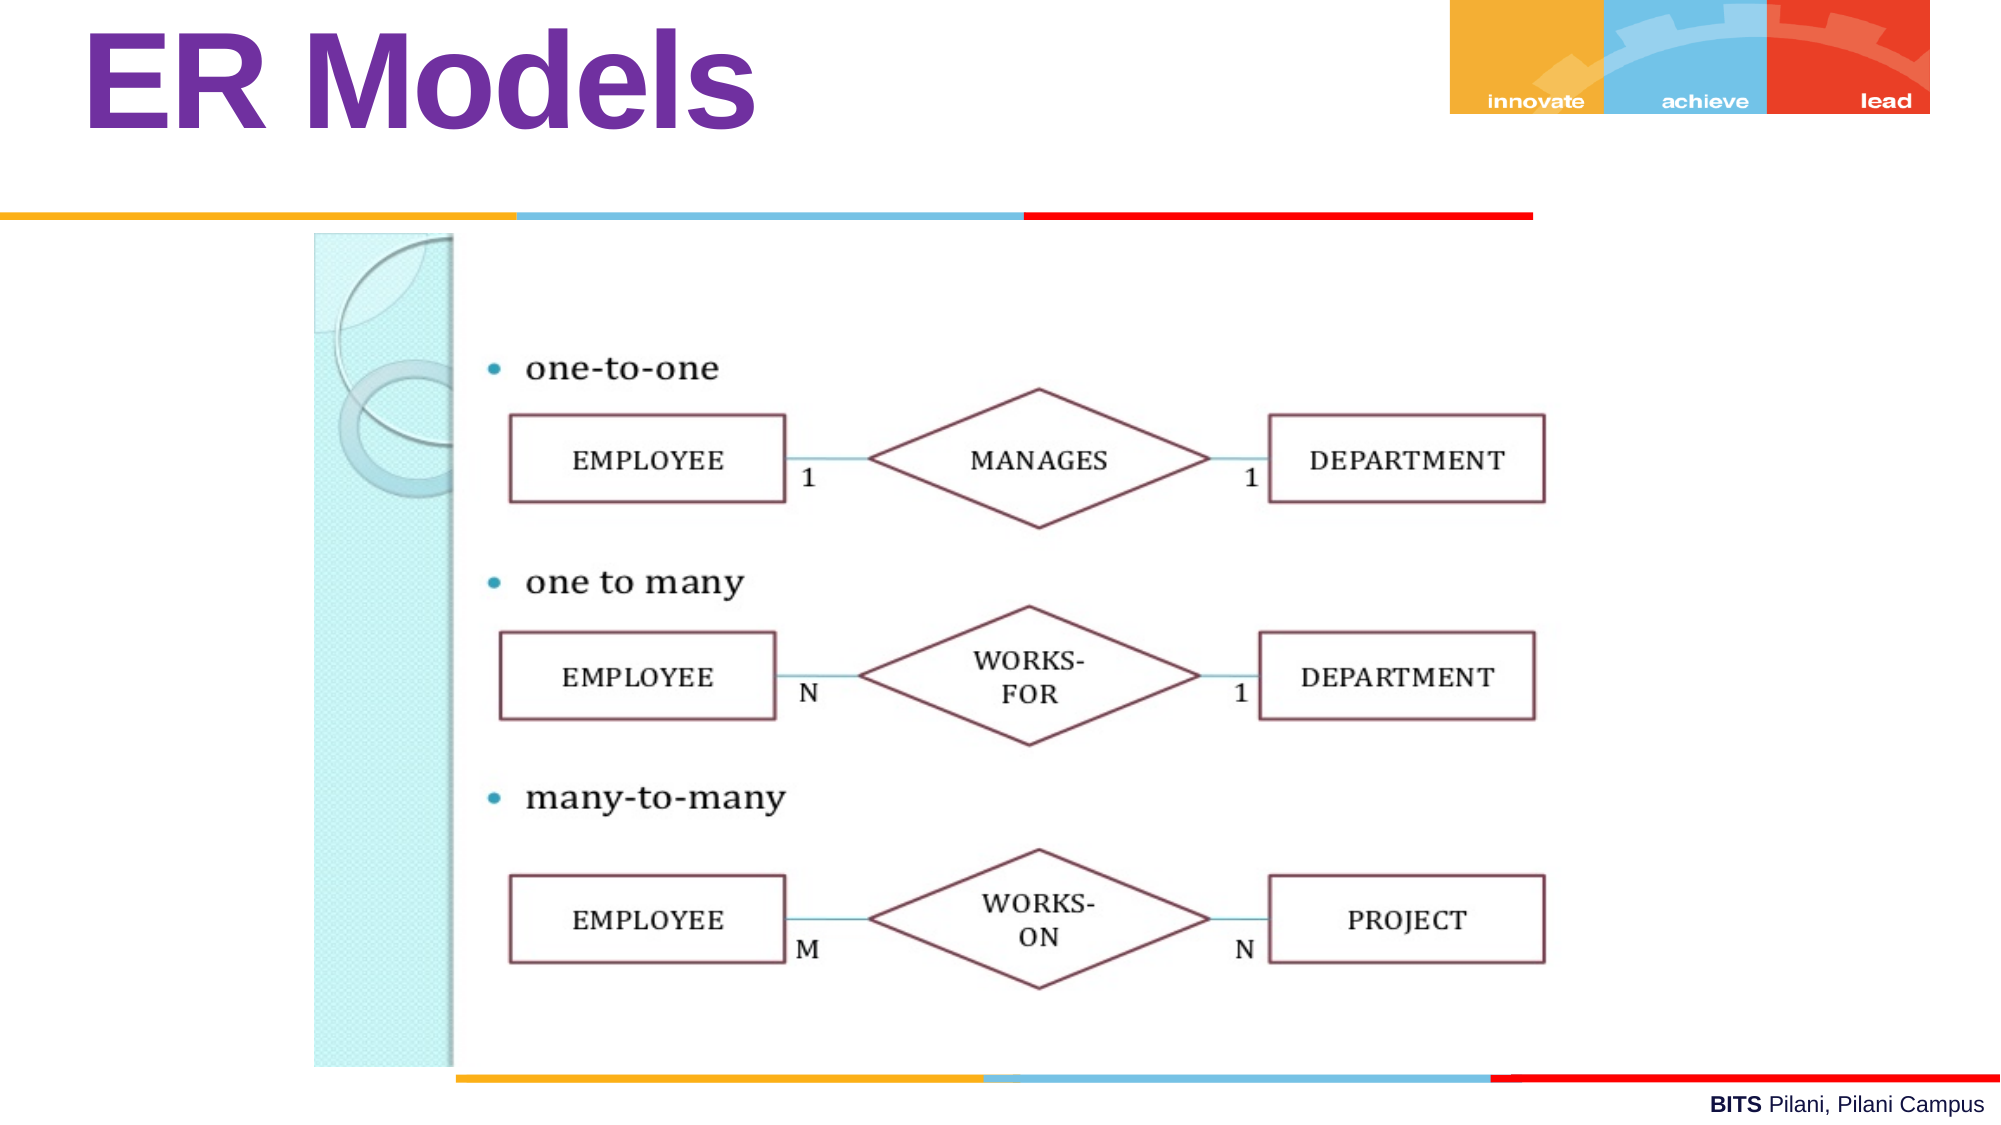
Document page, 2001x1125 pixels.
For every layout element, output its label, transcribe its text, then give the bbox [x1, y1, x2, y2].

list ER Models [66, 0, 1450, 446]
picture [314, 233, 1574, 1067]
picture [1450, 0, 1930, 114]
